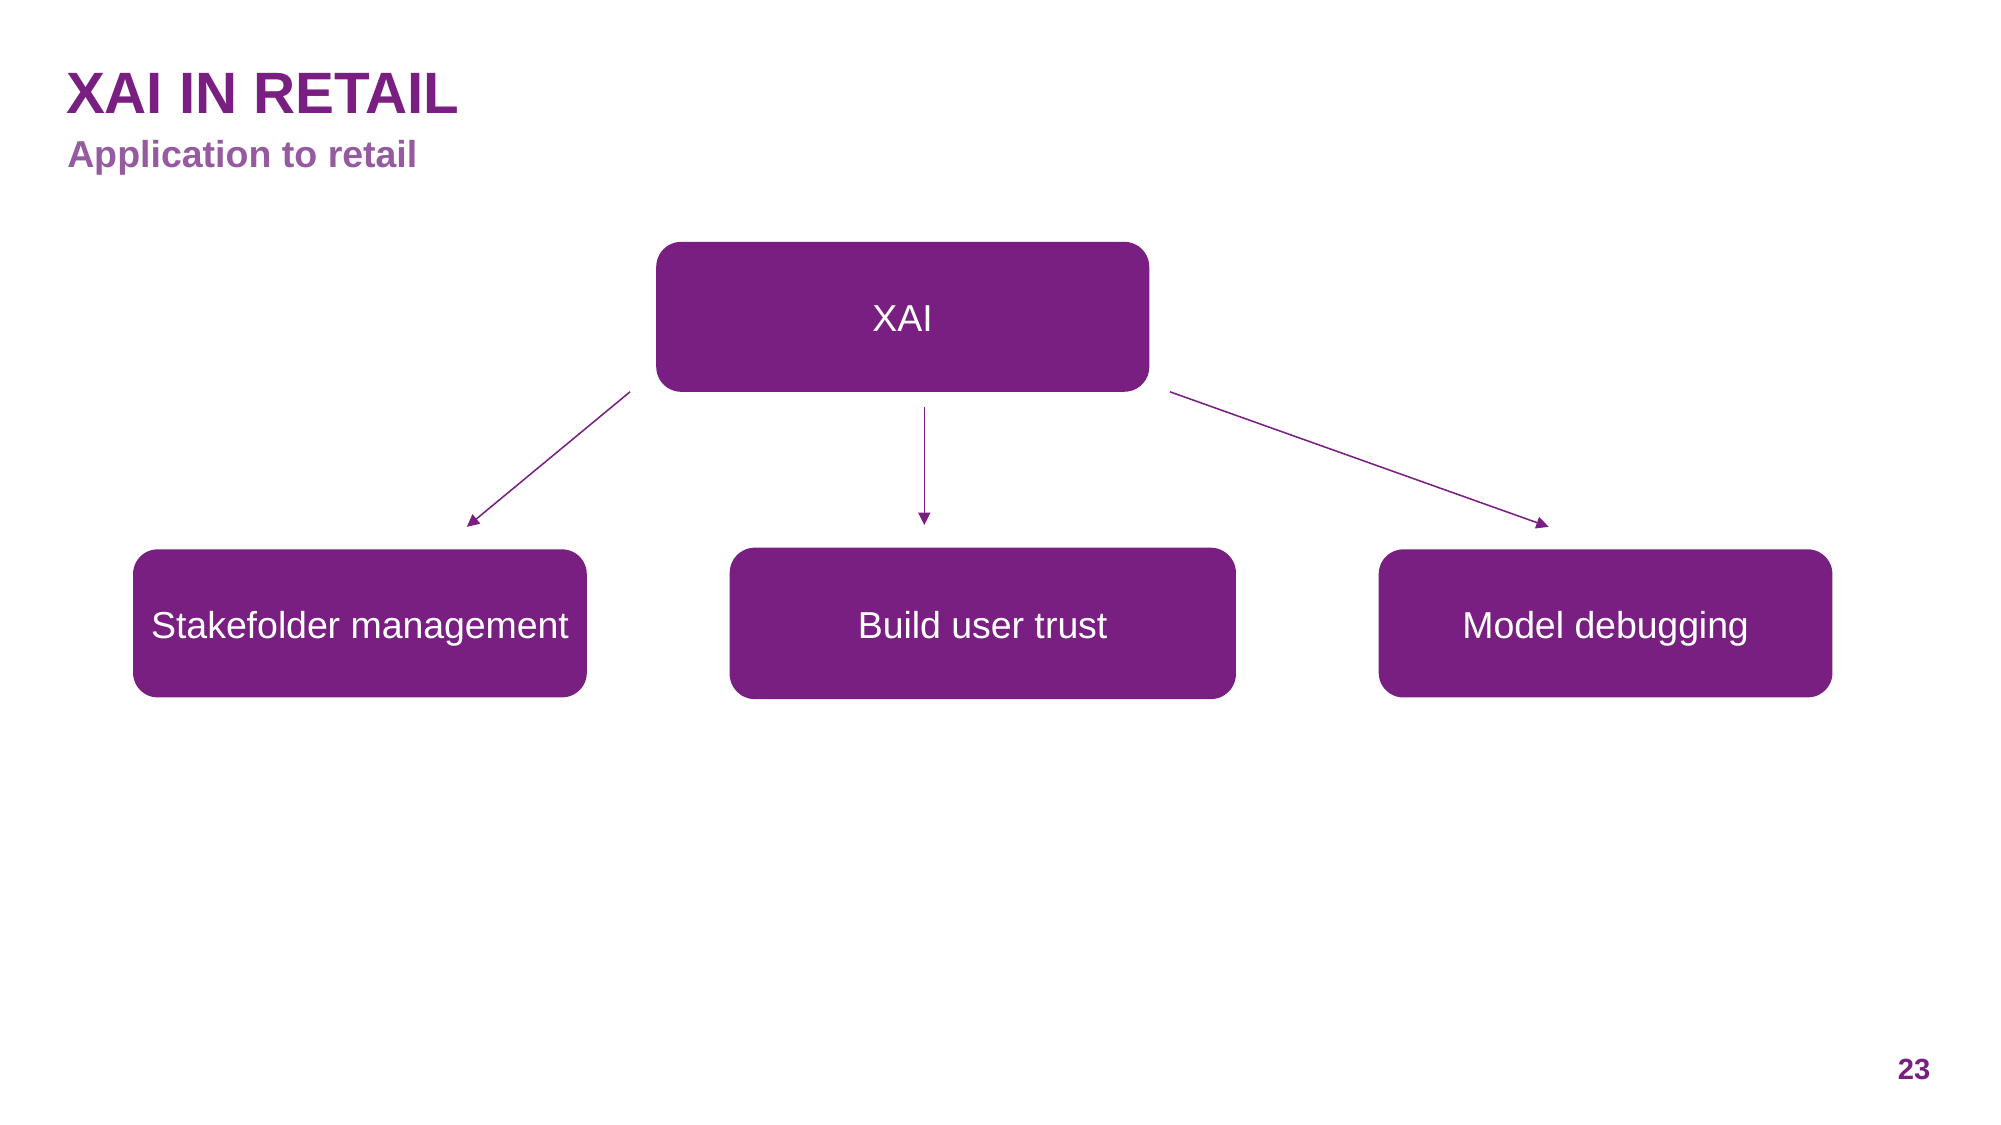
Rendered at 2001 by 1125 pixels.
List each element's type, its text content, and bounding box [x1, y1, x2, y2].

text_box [1169, 391, 1549, 528]
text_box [466, 391, 631, 528]
title XAI in retail [66, 43, 1929, 126]
text_box Model debugging [1376, 547, 1835, 700]
text_box Build user trust [727, 545, 1239, 702]
text_box XAI [654, 239, 1152, 394]
subtitle Application to retail [67, 121, 1929, 192]
slide_number 23 [1897, 1053, 1953, 1086]
text_box Stakefolder management [130, 547, 589, 700]
